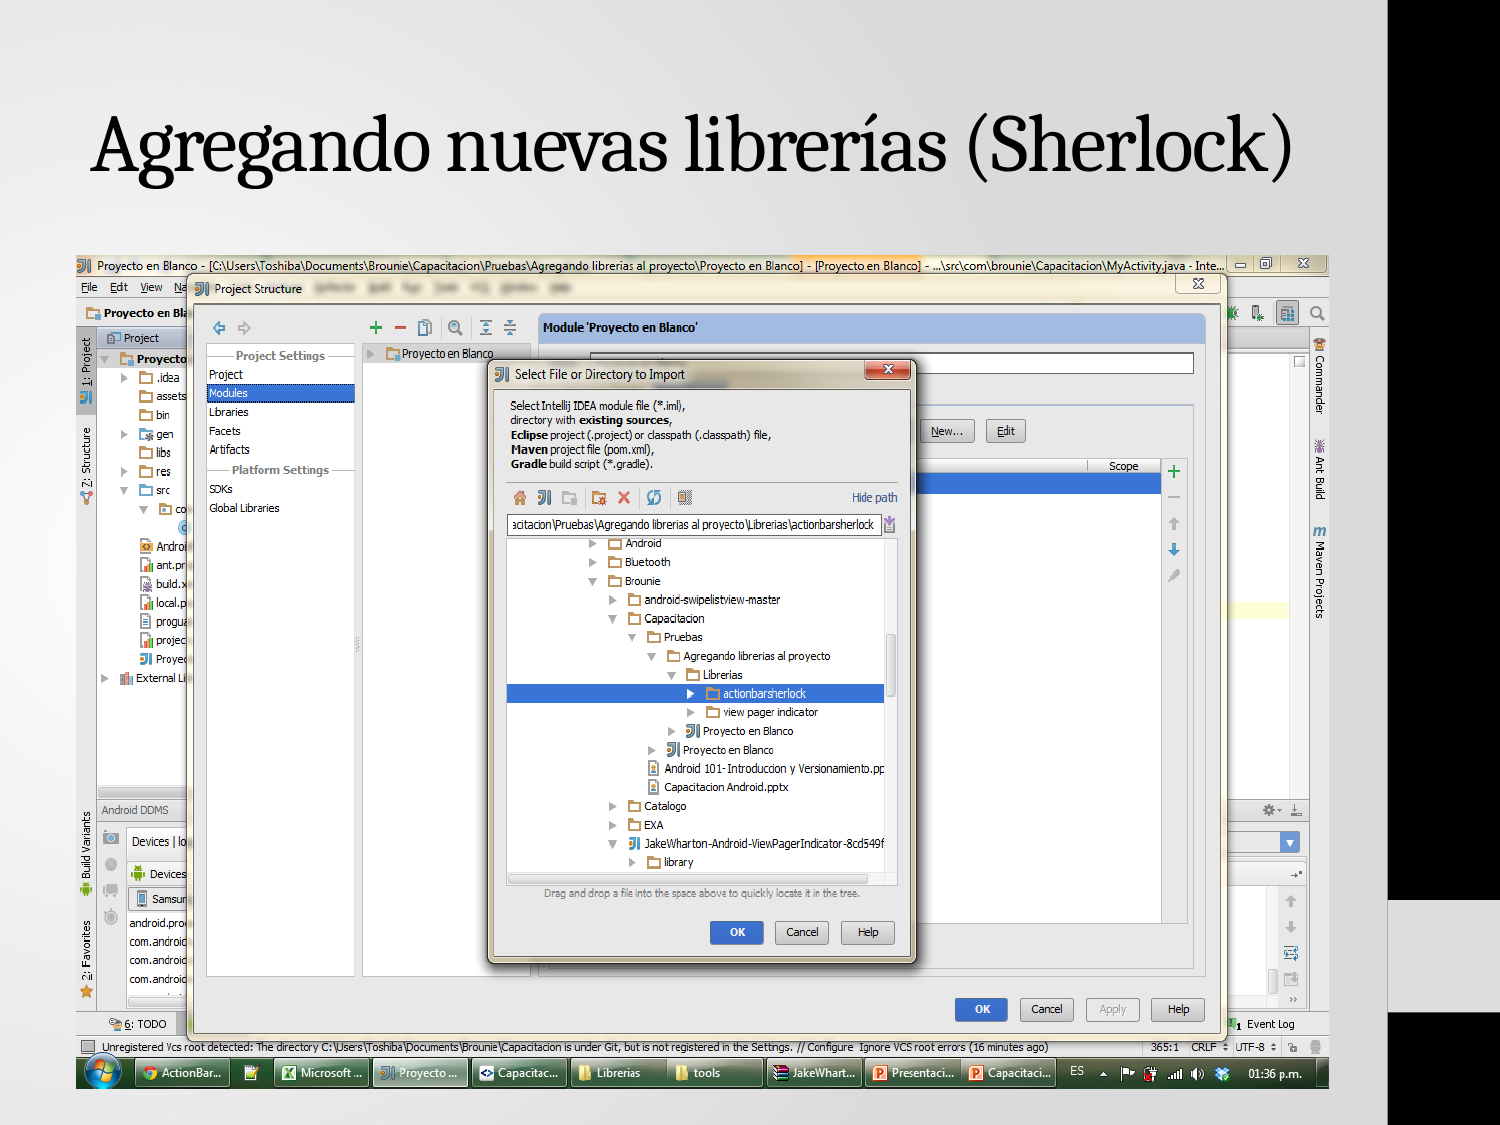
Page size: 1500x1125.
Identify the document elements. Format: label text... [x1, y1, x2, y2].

picture [76, 254, 1330, 1089]
title Agregando nuevas librerías (Sherlock) [75, 45, 1325, 233]
